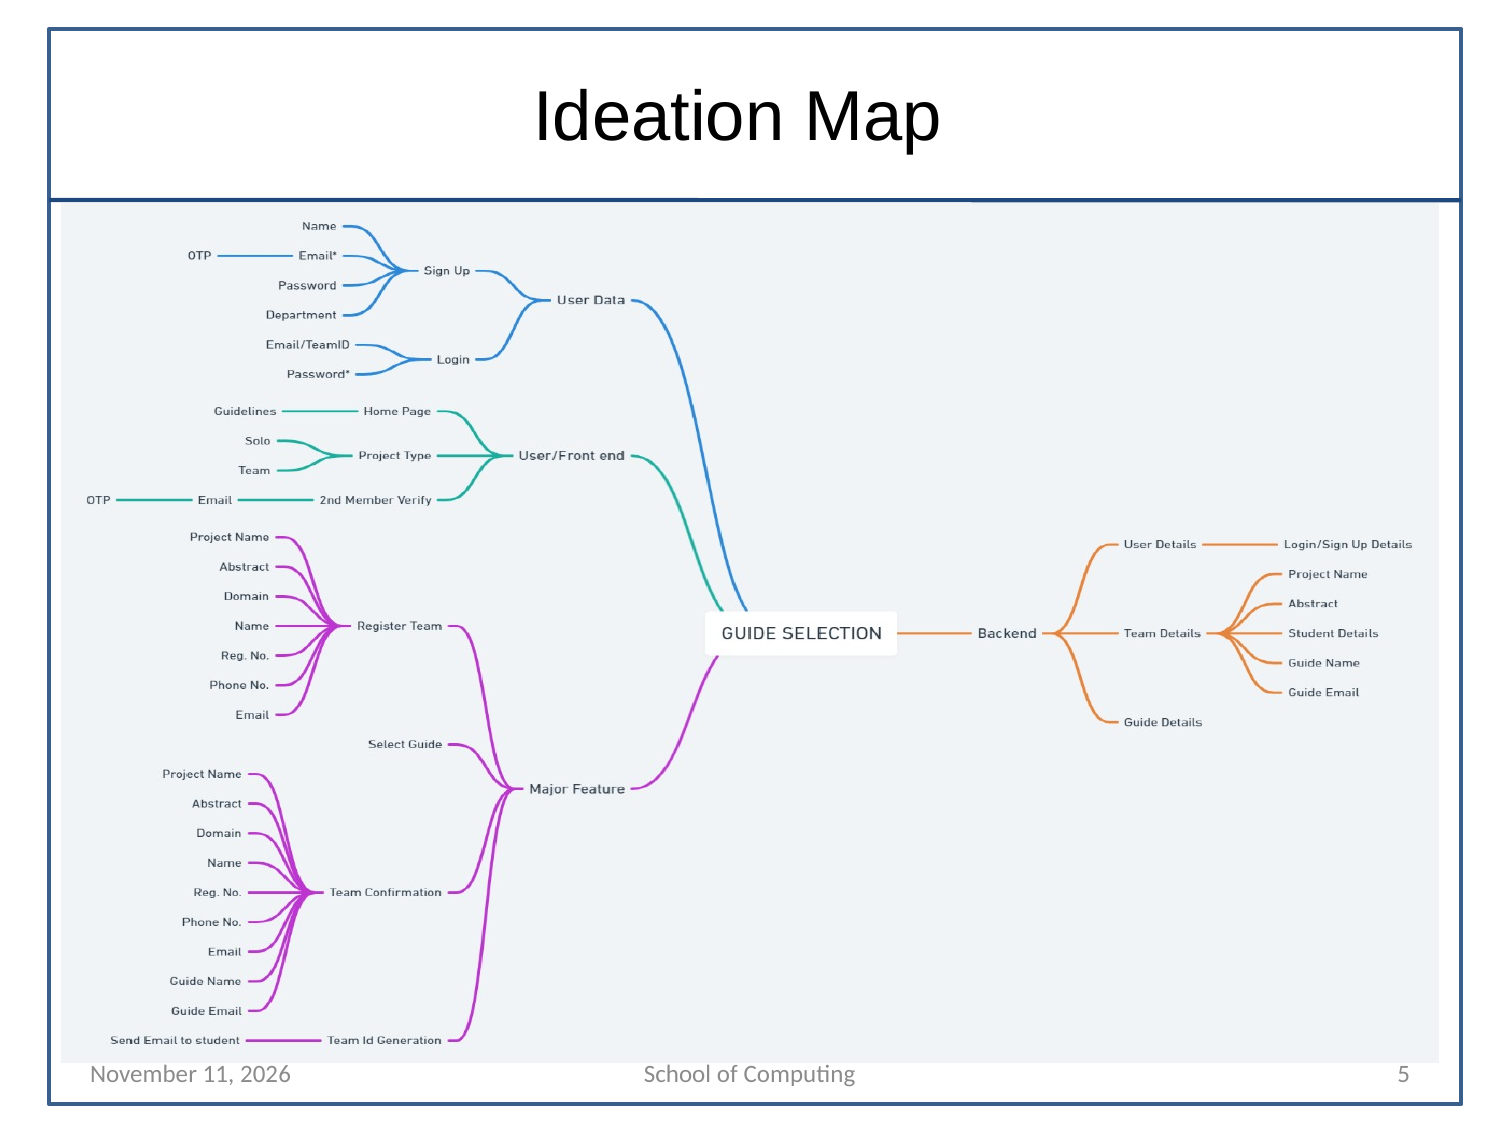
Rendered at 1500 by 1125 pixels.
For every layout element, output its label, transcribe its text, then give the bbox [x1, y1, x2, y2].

footer School of Computing [512, 1072, 988, 1103]
picture [61, 202, 1439, 1063]
slide_number 5 [1074, 1072, 1425, 1103]
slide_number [75, 1072, 425, 1103]
title Ideation Map [62, 62, 1413, 163]
